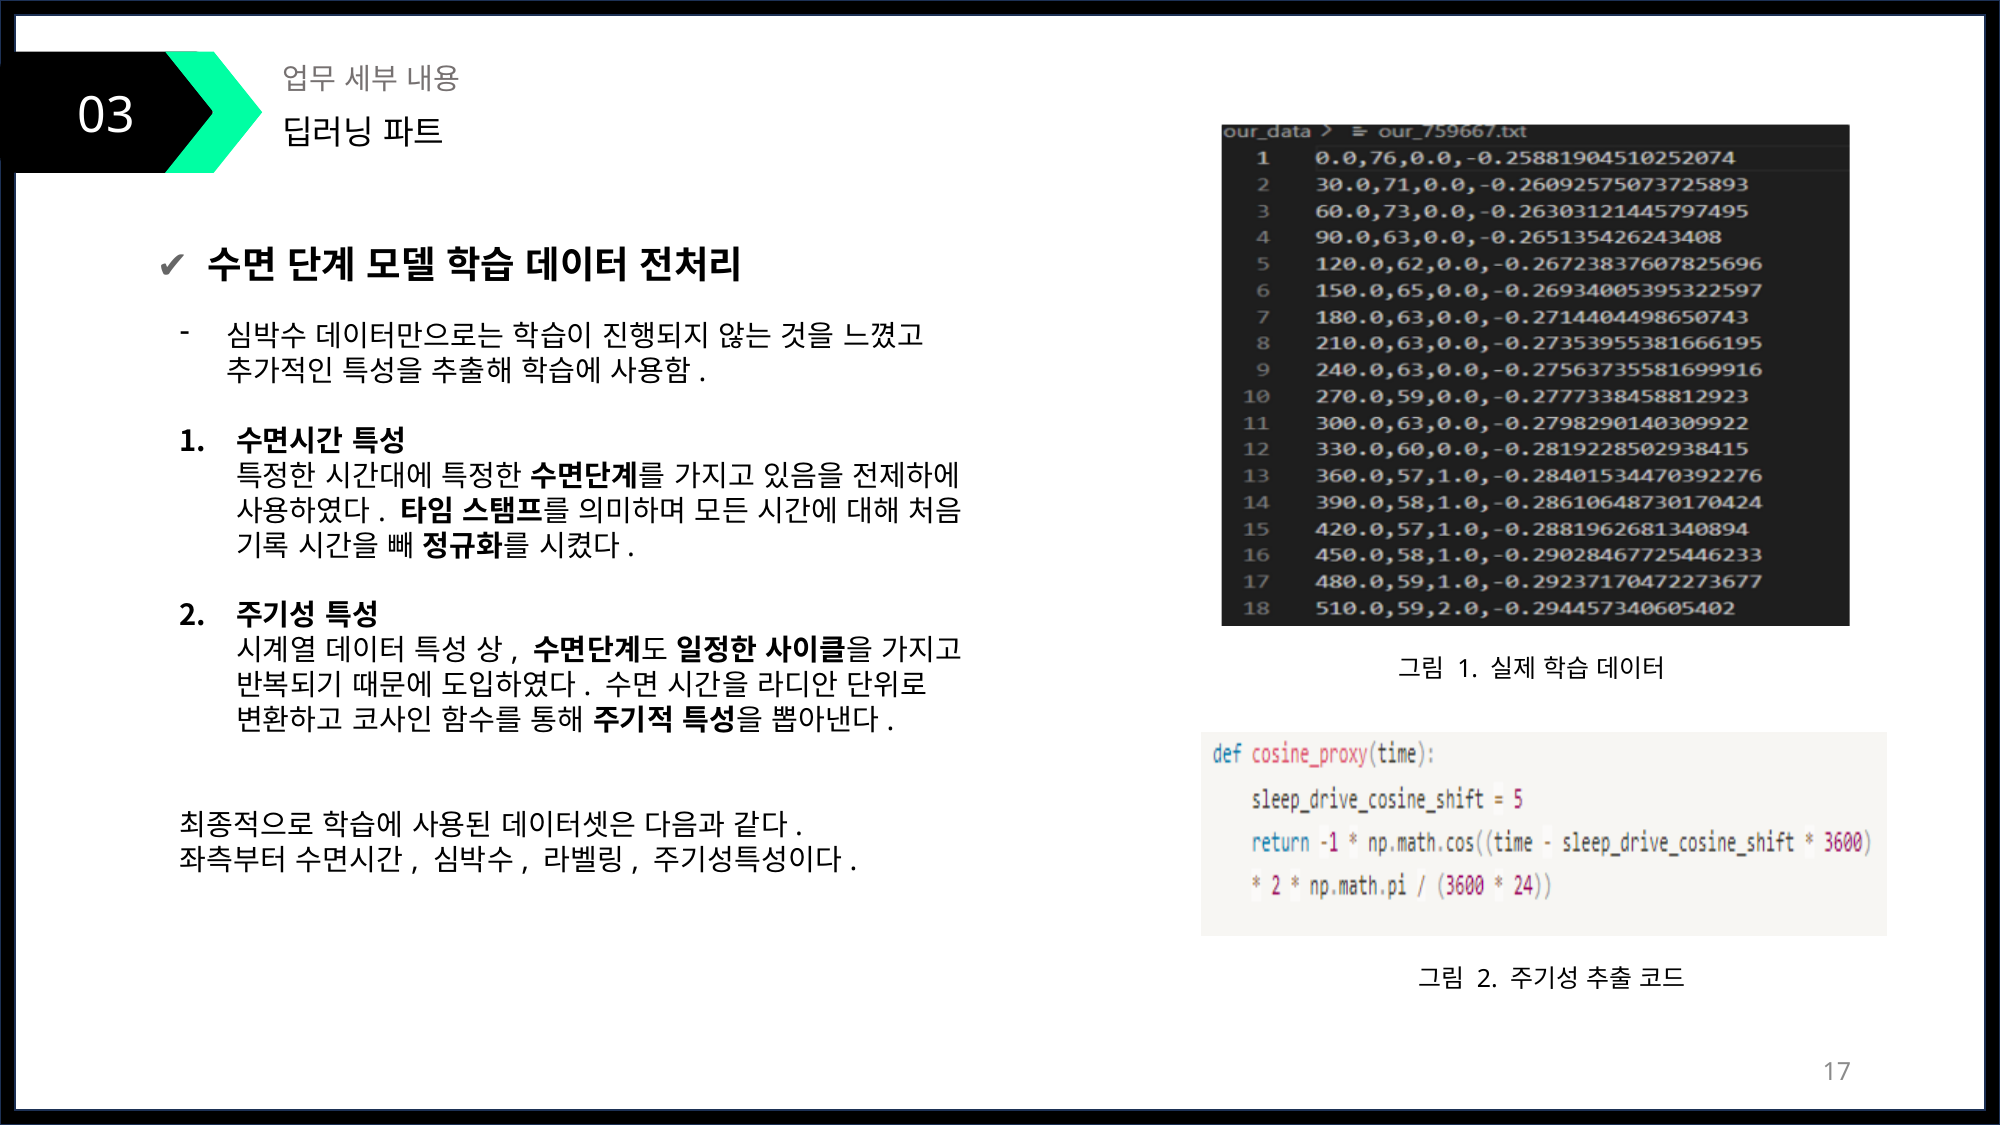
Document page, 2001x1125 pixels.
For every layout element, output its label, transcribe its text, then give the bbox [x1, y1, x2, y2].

text_box 그림 1. 실제 학습 데이터 [1383, 645, 1688, 691]
text_box 03 [0, 50, 211, 174]
text_box 업무 세부 내용 [267, 53, 500, 103]
picture [1201, 732, 1887, 936]
text_box 심박수 데이터만으로는 학습이 진행되지 않는 것을 느꼈고 추가적인 특성을 추출해 학습에 사용함. 수면시간 특성 특정한 시간대에 특정한 수면단계를 가지고 있음을 전제하에 사용하였다. 타임 스탬프를 의미하며 모든 시간에 대해 처음 기록 시간을 빼 정규화를 시켰다. 주기성 특성 시계열 데이터 특성 상, 수면단계도 일정한 사이클을 가지고 반복되기 때문에 도입하였다. 수면 시간을 라디안 단위로 변환하고 코사인 함수를 통해 주기적 특성을 뽑아낸다. 최종적으로 학습에 사용된 데이터셋은 다음과 같다. 좌측부터 수면시간, 심박수, 라벨링, 주기성특성이다. [165, 309, 1026, 884]
text_box 딥러닝 파트 [267, 103, 778, 159]
text_box ✔ 수면 단계 모델 학습 데이터 전처리 [142, 233, 759, 294]
text_box [162, 50, 264, 174]
slide_number 17 [1416, 1042, 1867, 1103]
text_box 그림 2. 주기성 추출 코드 [1403, 955, 1708, 1000]
text_box [0, 0, 2000, 1125]
picture [1221, 121, 1850, 626]
